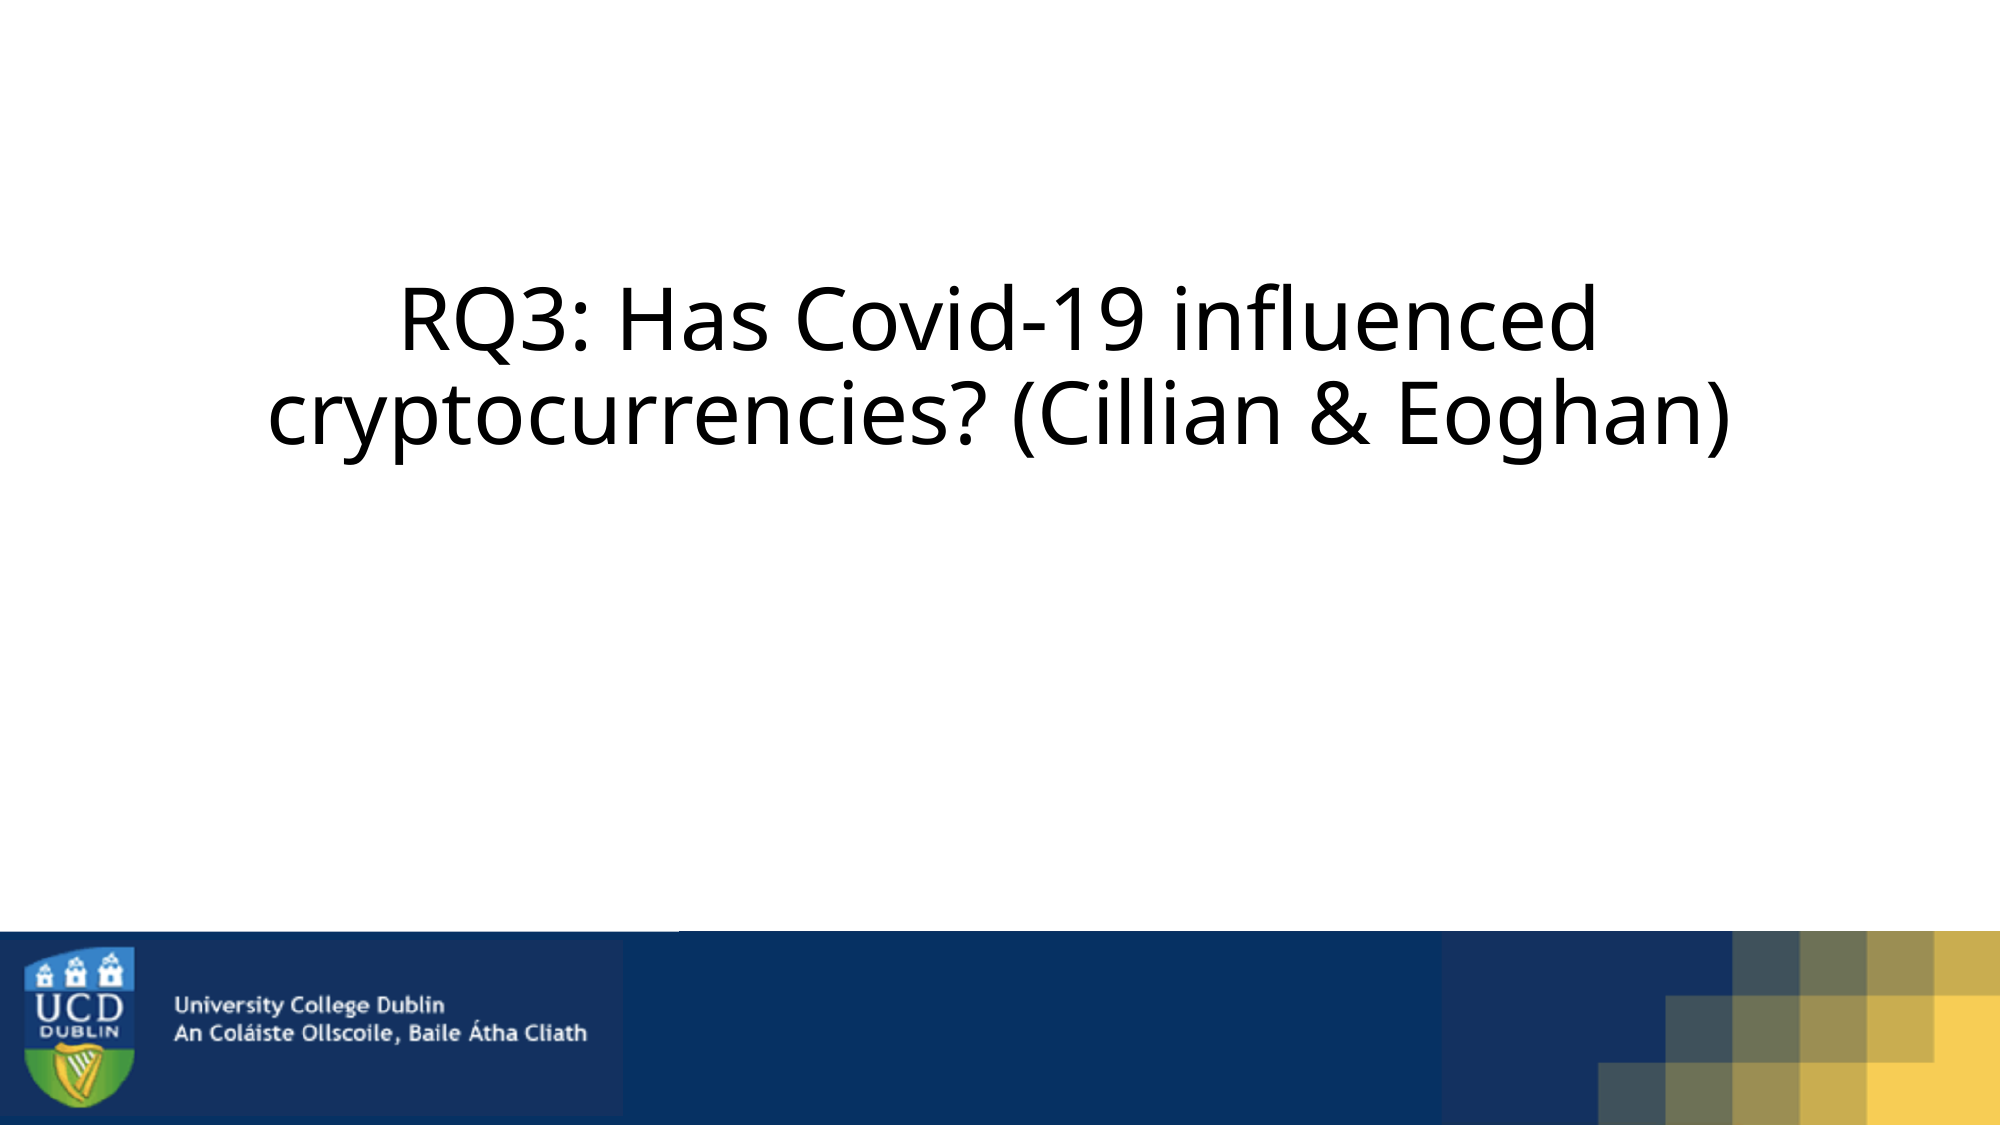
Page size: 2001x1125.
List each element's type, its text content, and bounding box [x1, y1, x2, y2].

title RQ3: Has Covid-19 influenced cryptocurrencies? (Cillian & Eoghan) [249, 184, 1750, 576]
picture [0, 940, 623, 1116]
picture [1442, 931, 2000, 1125]
